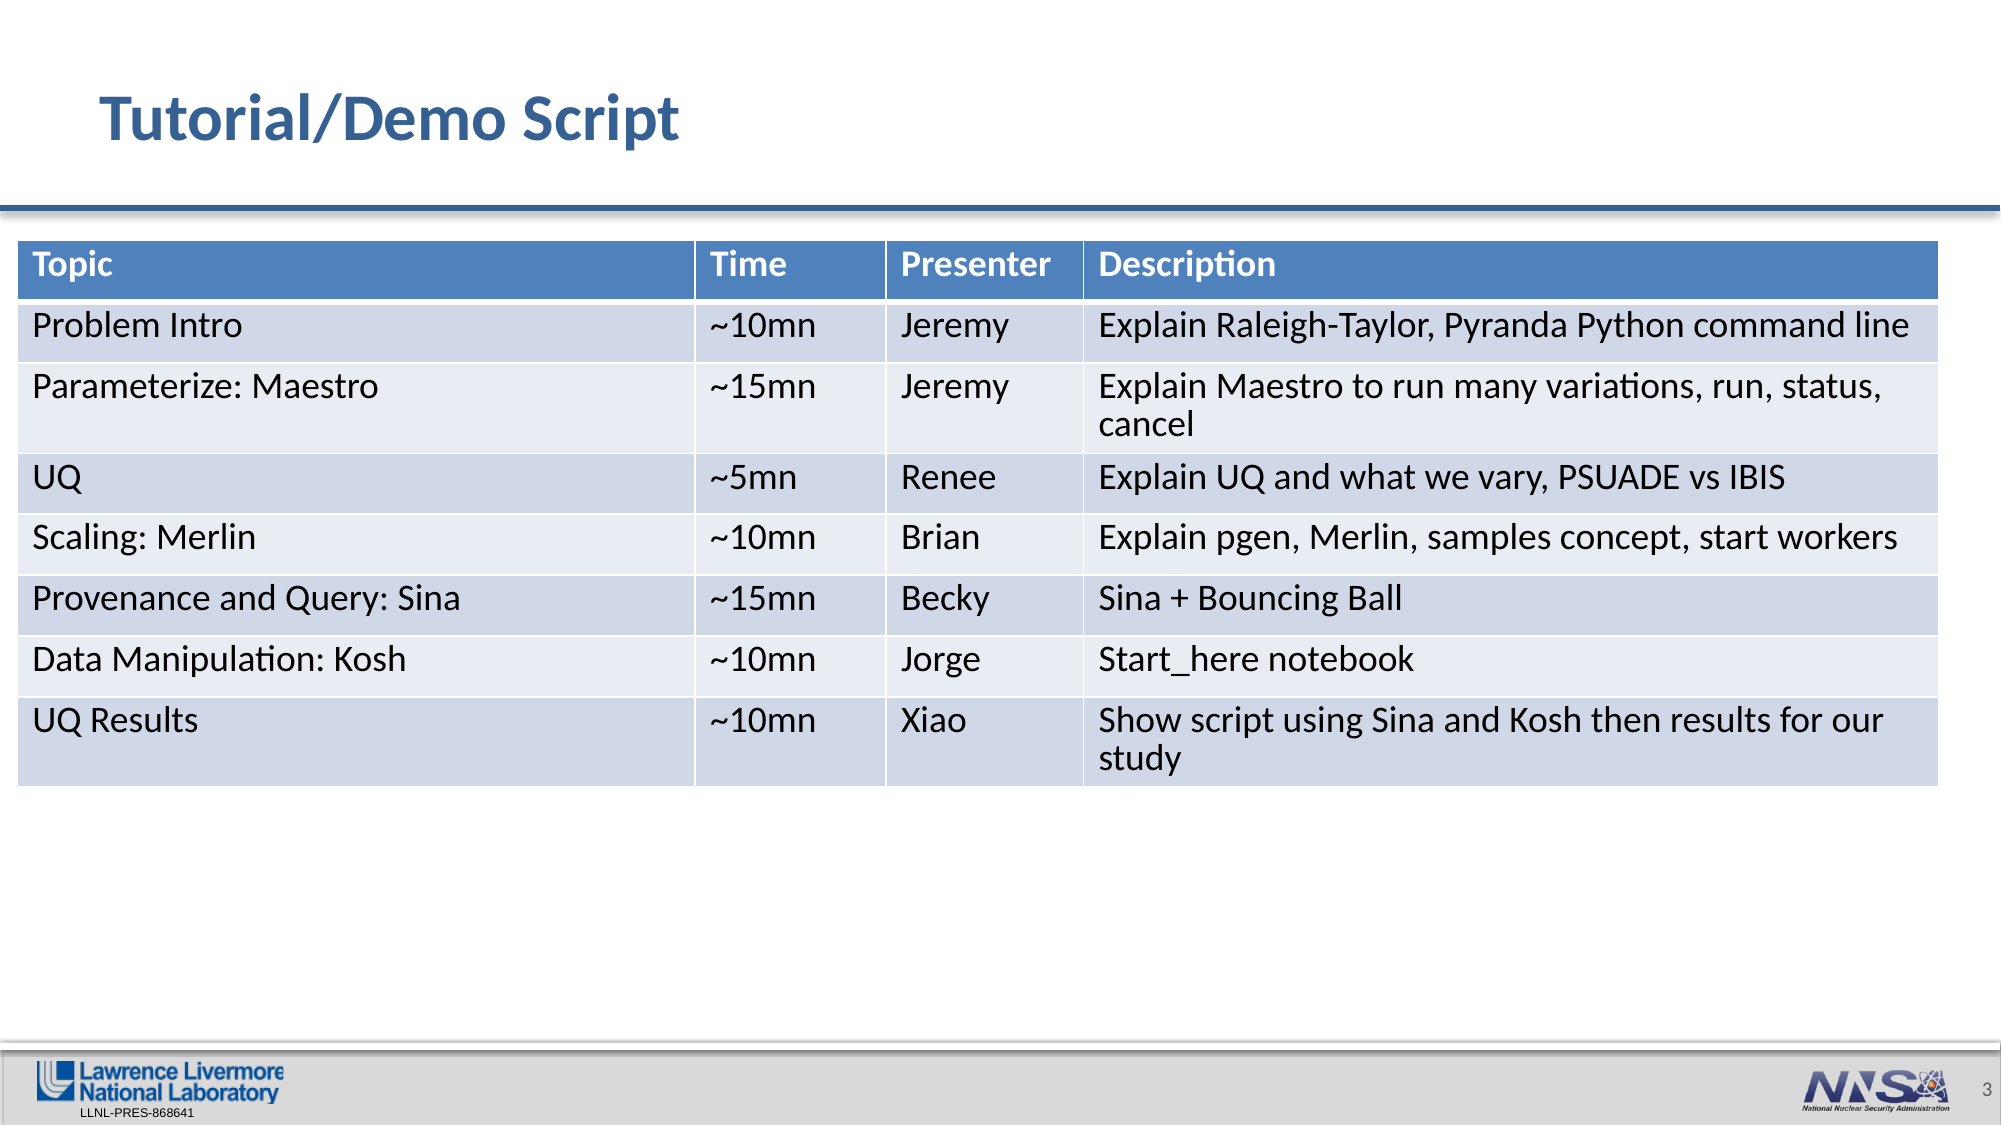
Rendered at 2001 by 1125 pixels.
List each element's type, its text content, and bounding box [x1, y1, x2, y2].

table_cell UQ Results [18, 698, 694, 786]
table_cell Data Manipulation: Kosh [18, 637, 694, 696]
table_cell Problem Intro [18, 305, 694, 362]
table_header Time [696, 241, 885, 299]
table_cell Xiao [887, 698, 1083, 786]
table_cell Parameterize: Maestro [18, 364, 694, 453]
table_cell Jeremy [887, 364, 1083, 453]
table_header Topic [18, 241, 694, 299]
table_cell ~15mn [696, 364, 885, 453]
table_cell ~15mn [696, 576, 885, 635]
table_header Presenter [887, 241, 1083, 299]
table_cell Jeremy [887, 305, 1083, 362]
table_cell ~10mn [696, 515, 885, 574]
table_cell Explain pgen, Merlin, samples concept, start workers [1084, 515, 1938, 574]
table_cell Renee [887, 454, 1083, 513]
table_cell Explain Maestro to run many variations, run, status, cancel [1084, 364, 1938, 453]
picture [1795, 1057, 1956, 1119]
table_cell Show script using Sina and Kosh then results for our study [1084, 698, 1938, 786]
table_cell Scaling: Merlin [18, 515, 694, 574]
table_cell Explain UQ and what we vary, PSUADE vs IBIS [1084, 454, 1938, 513]
table_header Description [1084, 241, 1938, 299]
table_cell Sina + Bouncing Ball [1084, 576, 1938, 635]
table_cell ~5mn [696, 454, 885, 513]
table_cell ~10mn [696, 305, 885, 362]
table_cell Jorge [887, 637, 1083, 696]
table_cell ~10mn [696, 637, 885, 696]
table_cell Start_here notebook [1084, 637, 1938, 696]
table_cell Explain Raleigh-Taylor, Pyranda Python command line [1084, 305, 1938, 362]
table_cell ~10mn [696, 698, 885, 786]
title Tutorial/Demo Script [99, 36, 1900, 202]
table_cell Provenance and Query: Sina [18, 576, 694, 635]
table_cell UQ [18, 454, 694, 513]
table_cell Brian [887, 515, 1083, 574]
table_cell Becky [887, 576, 1083, 635]
